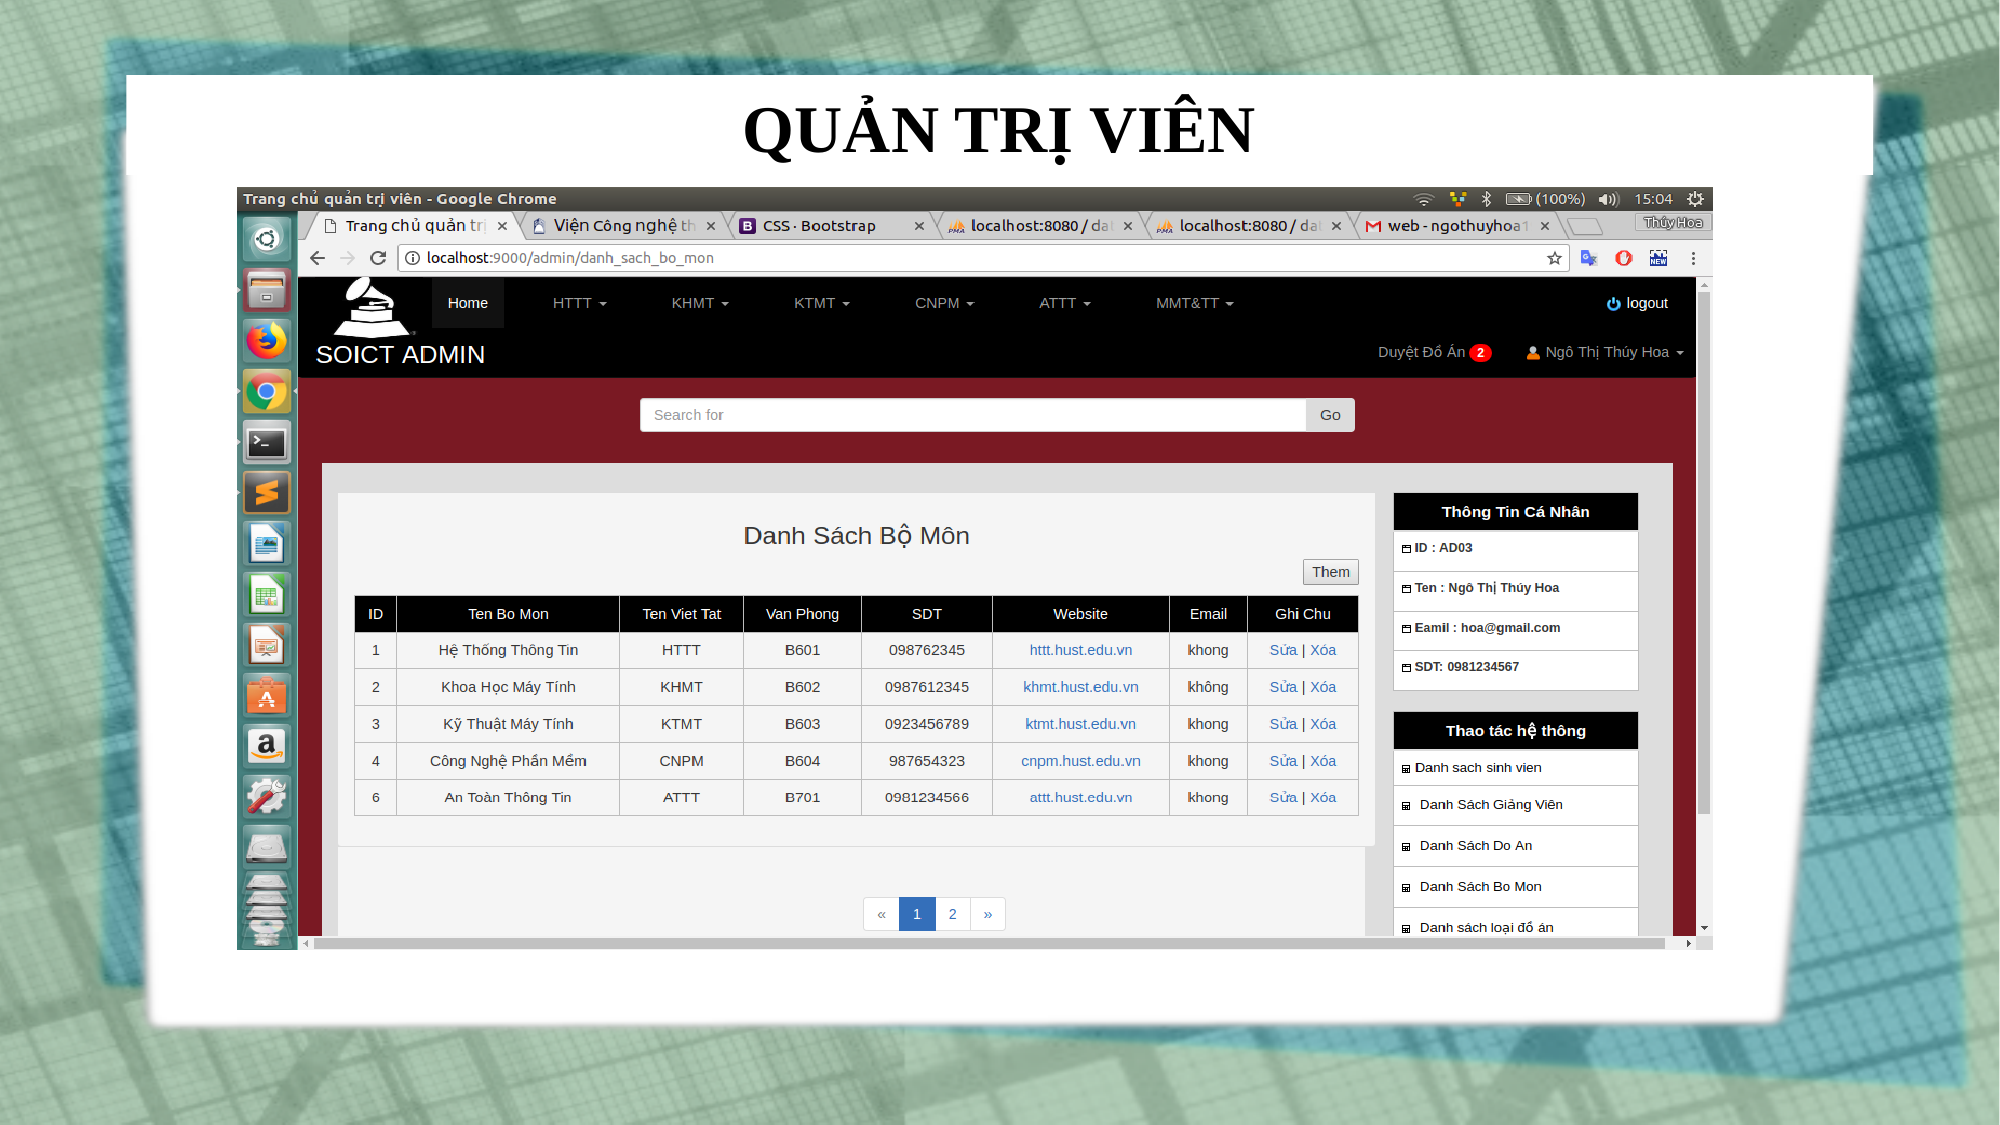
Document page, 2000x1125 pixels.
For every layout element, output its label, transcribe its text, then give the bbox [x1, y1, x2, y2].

title QUẢN TRỊ VIÊN [126, 75, 1874, 175]
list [237, 187, 1713, 950]
picture [0, 0, 2000, 1125]
